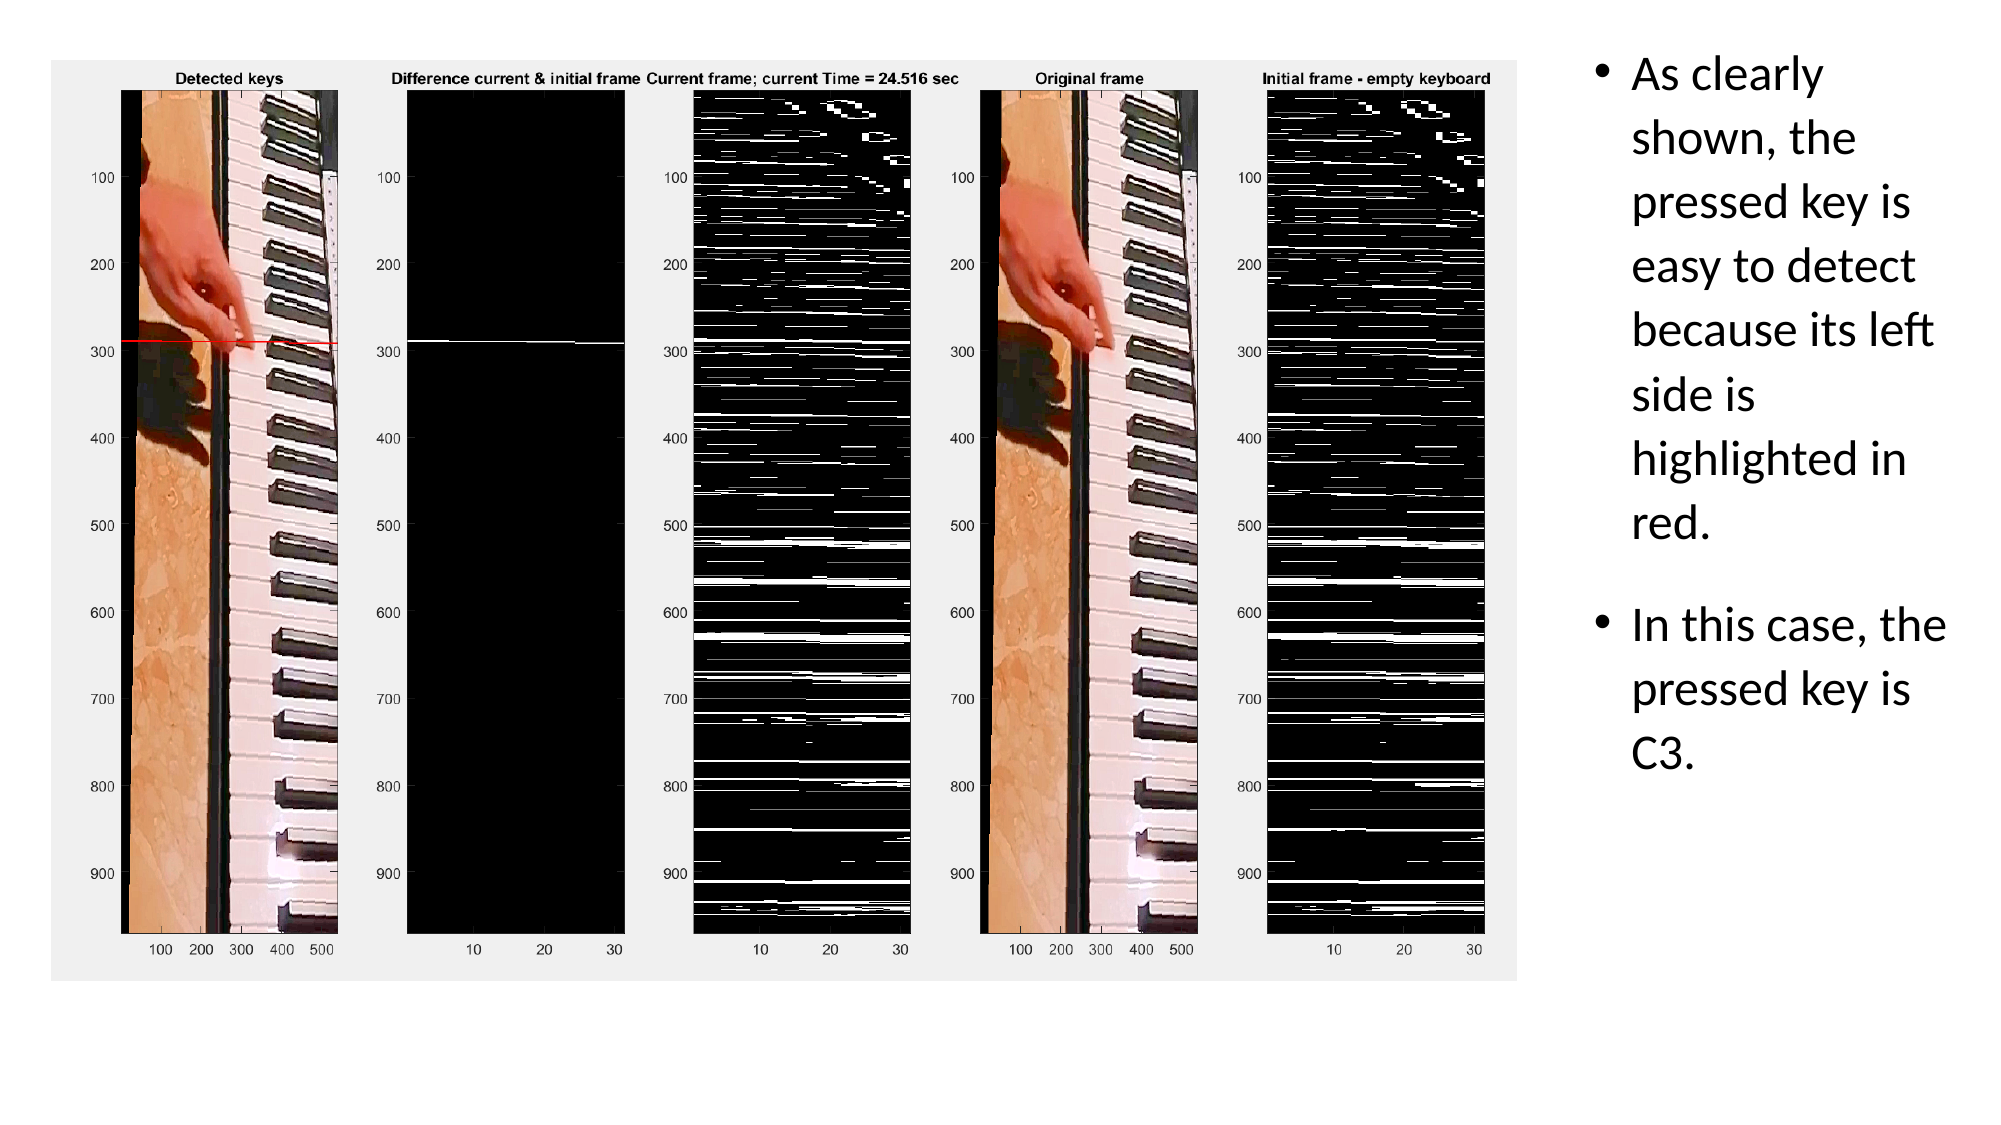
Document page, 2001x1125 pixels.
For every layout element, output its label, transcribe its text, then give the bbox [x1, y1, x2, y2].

list As clearly shown, the pressed key is easy to detect because its left side is highlighted in red. In this case, the pressed key is C3. [1578, 28, 1984, 1014]
picture [51, 60, 1517, 981]
